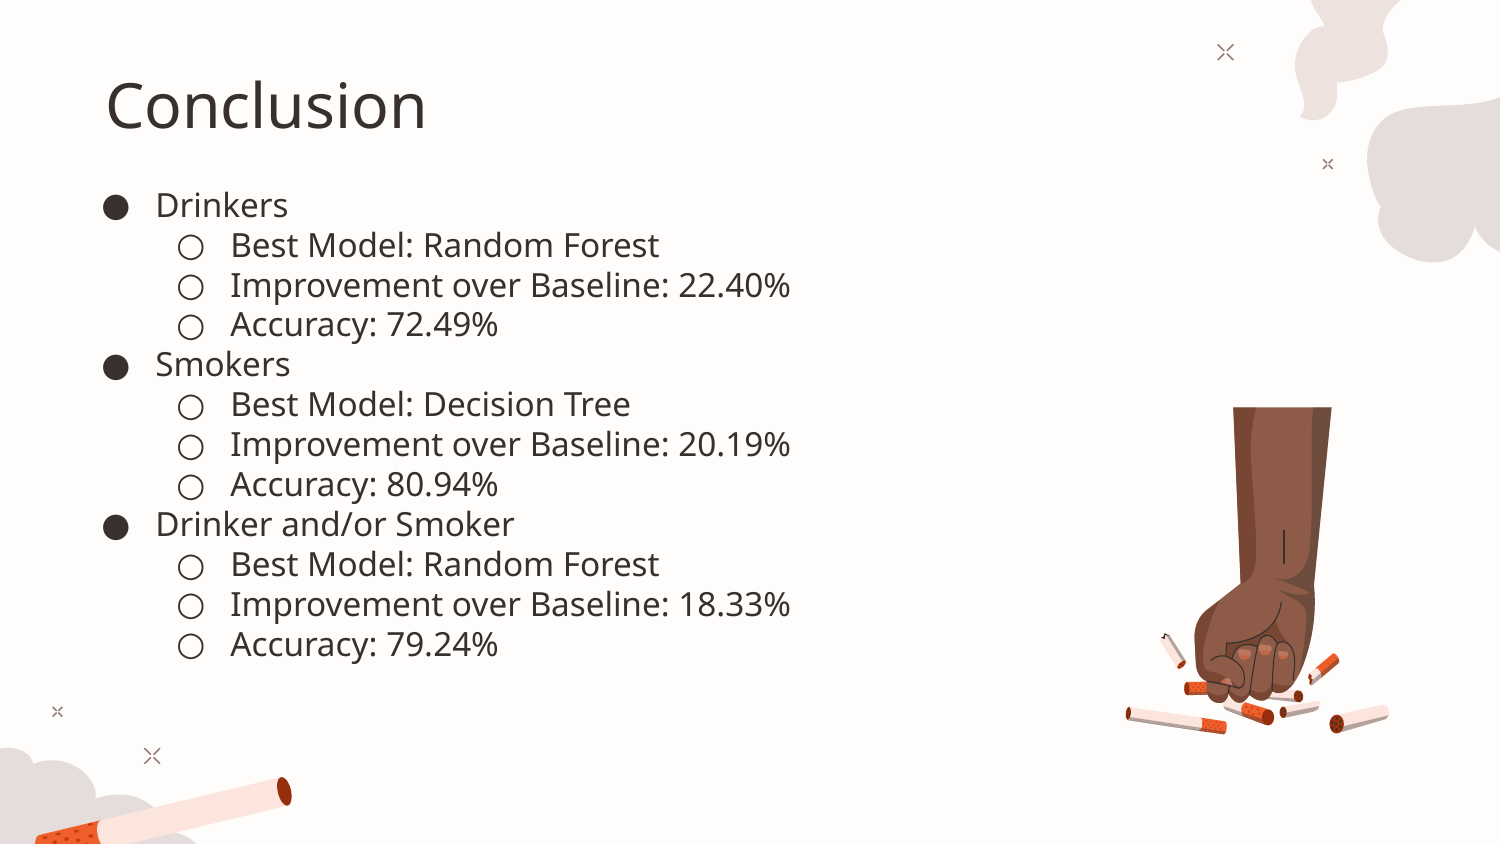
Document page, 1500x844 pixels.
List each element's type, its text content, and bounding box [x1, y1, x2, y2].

title Conclusion [90, 50, 1354, 145]
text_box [1125, 407, 1390, 735]
list Drinkers Best Model: Random Forest Improvement over Baseline: 22.40% Accuracy: 72.49% Smokers Best Model: Decision Tree Improvement over Baseline: 20.19% Accuracy: 80.94% Drinker and/or Smoker Best Model: Random Forest Improvement over Baseline: 18.33% Accuracy: 79.24% [65, 168, 1367, 735]
